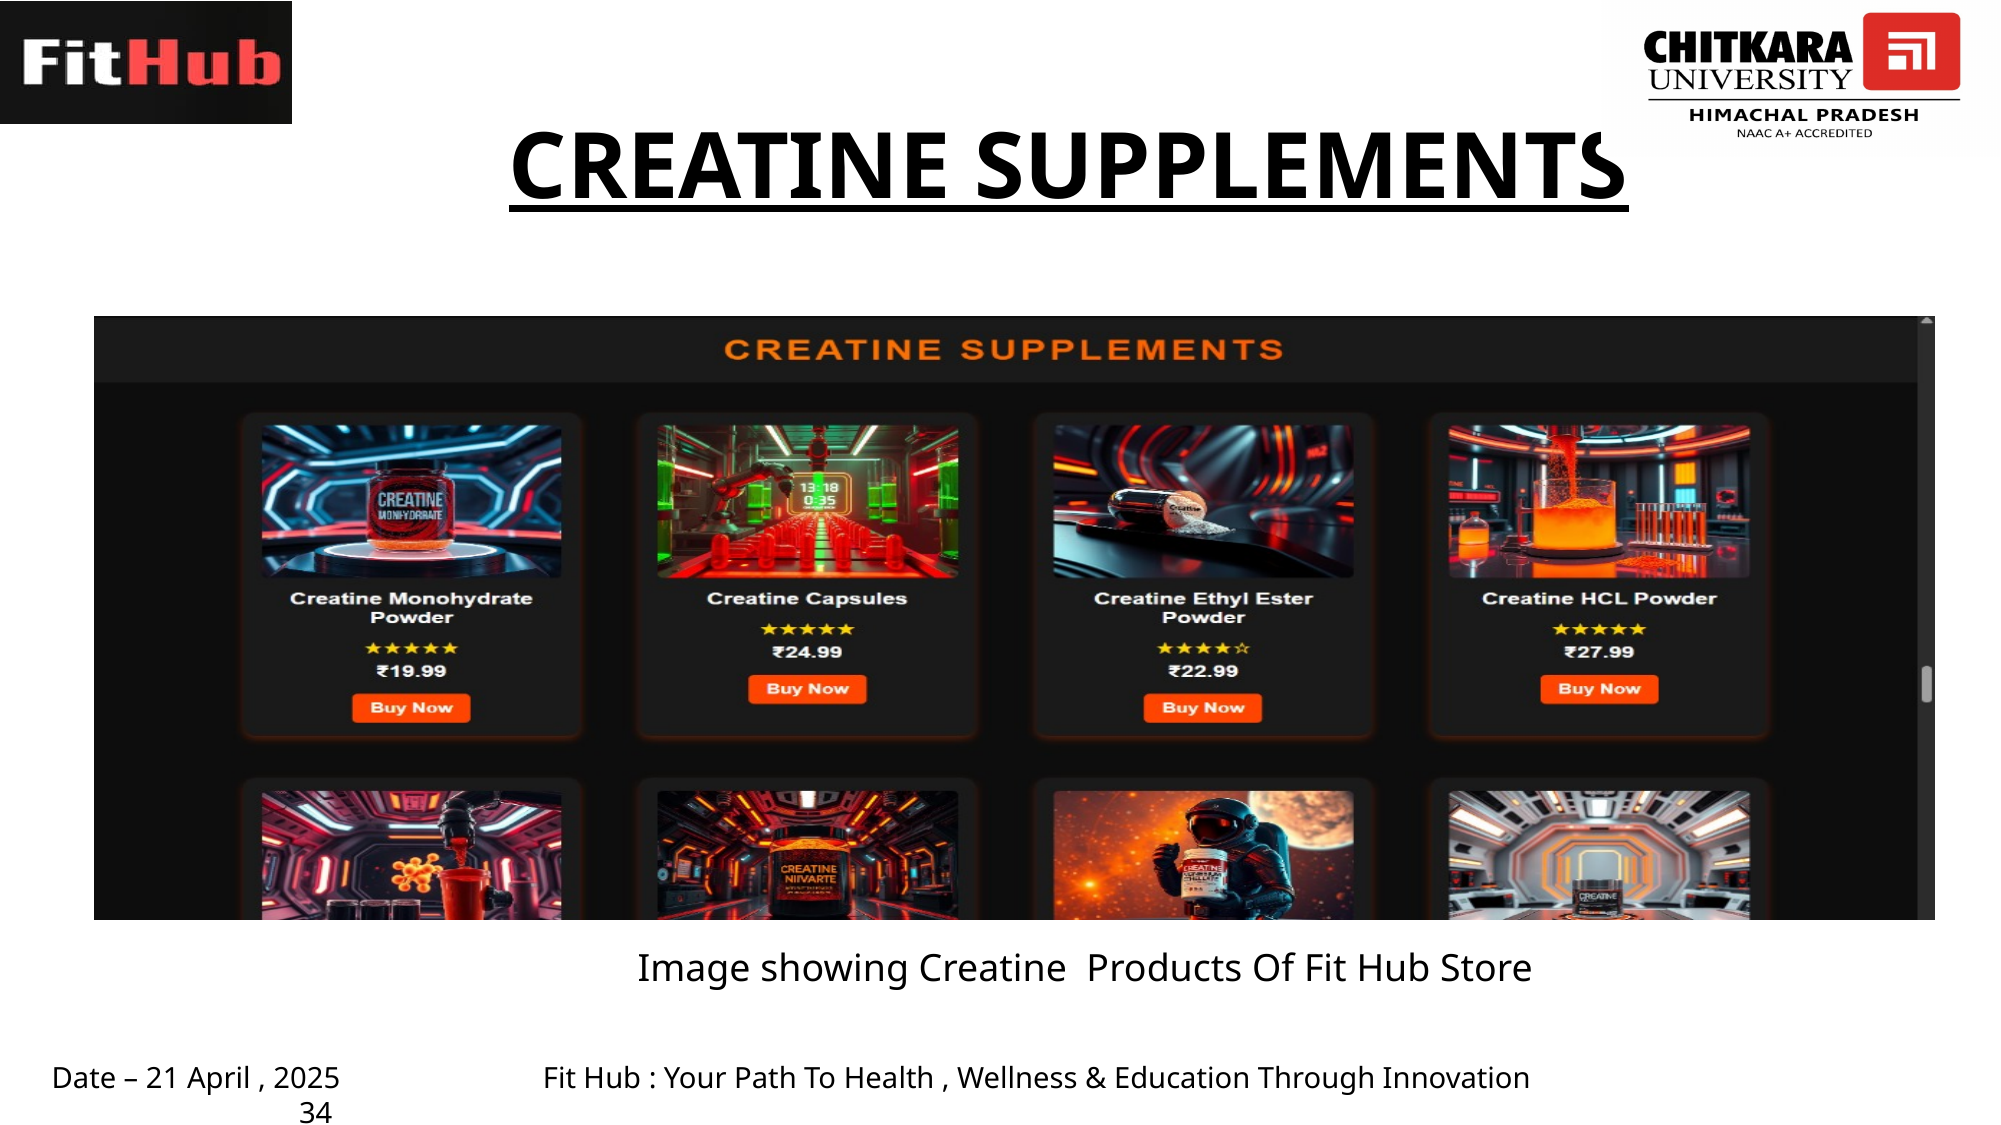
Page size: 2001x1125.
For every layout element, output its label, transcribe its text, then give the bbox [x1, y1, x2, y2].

picture [0, 0, 292, 125]
text_box Image showing Creatine Products Of Fit Hub Store [183, 935, 1857, 996]
text_box Date – 21 April , 2025 Fit Hub : Your Path To Health , Wellness & Education Through Innovation 34 [36, 1051, 1972, 1125]
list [93, 316, 1935, 920]
picture [1601, 0, 2000, 158]
title CREATINE SUPPLEMENTS [137, 59, 1863, 278]
